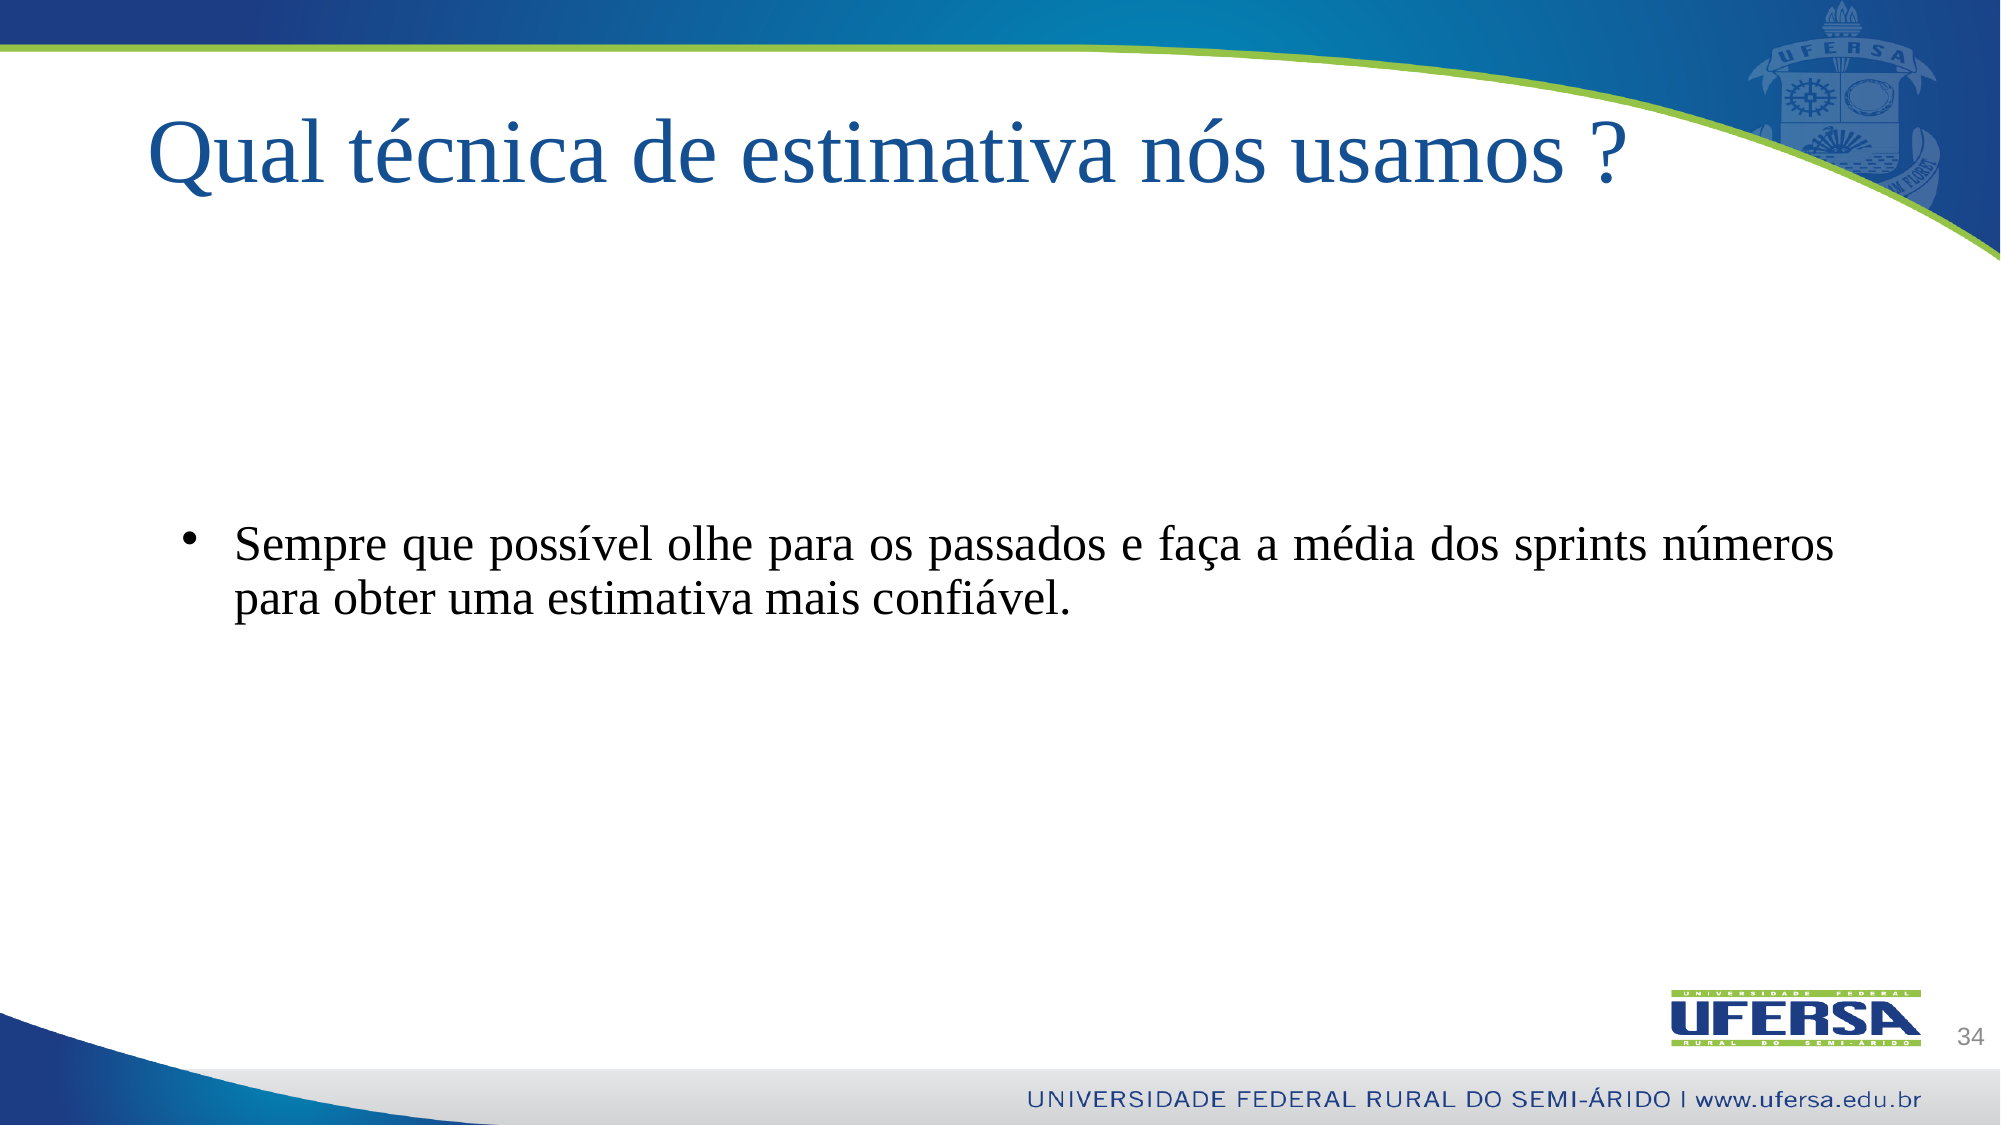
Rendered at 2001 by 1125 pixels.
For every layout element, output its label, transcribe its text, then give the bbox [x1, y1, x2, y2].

slide_number 34 [1550, 1005, 2000, 1066]
title Qual técnica de estimativa nós usamos ? [132, 73, 1868, 233]
list Sempre que possível olhe para os passados e faça a média dos sprints números para obter uma estimativa mais confiável. [163, 517, 1837, 767]
picture [0, 0, 2001, 1125]
